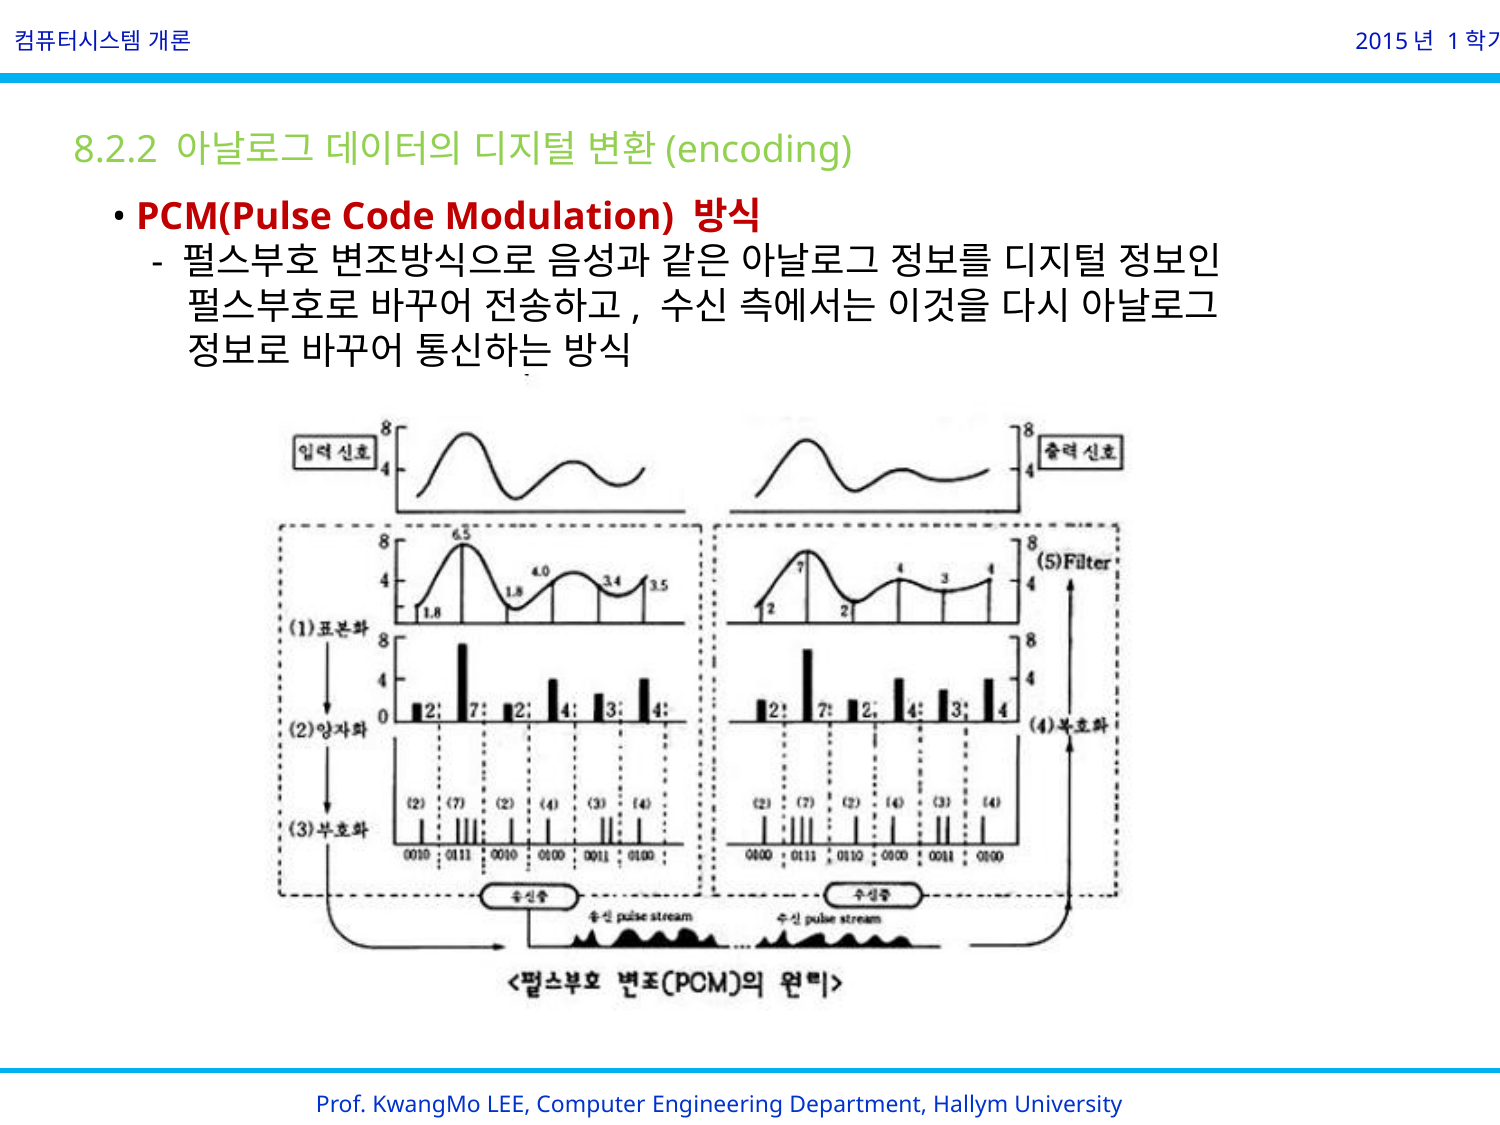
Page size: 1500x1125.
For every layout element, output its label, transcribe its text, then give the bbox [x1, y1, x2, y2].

text_box [0, 0, 1500, 75]
text_box Prof. KwangMo LEE, Computer Engineering Department, Hallym University [301, 1082, 1247, 1125]
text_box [58, 116, 1419, 1029]
